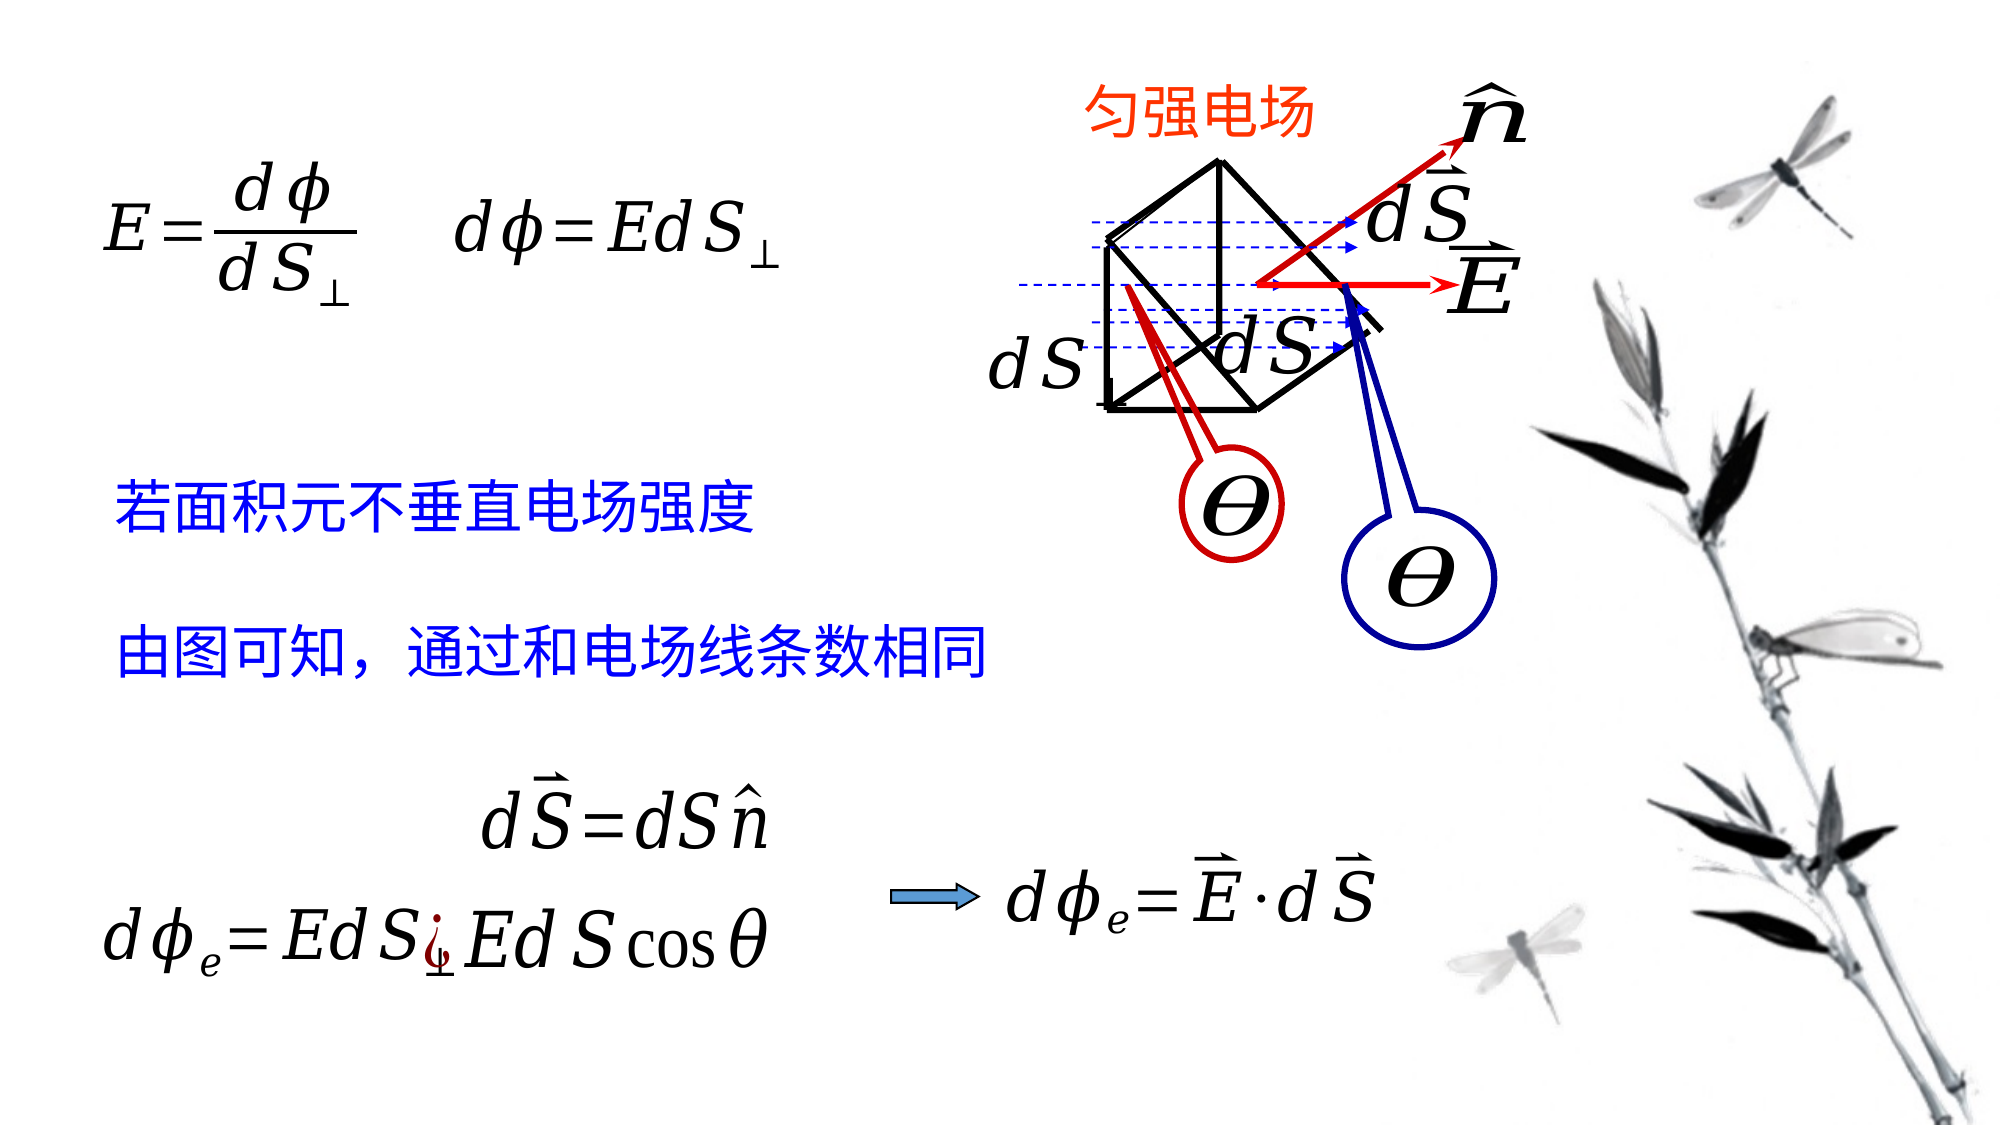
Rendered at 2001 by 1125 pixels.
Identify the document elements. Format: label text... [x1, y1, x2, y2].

text_box [891, 884, 979, 910]
picture [1376, 61, 2000, 1125]
text_box 若面积元不垂直电场强度 [100, 462, 938, 548]
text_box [984, 67, 1536, 648]
